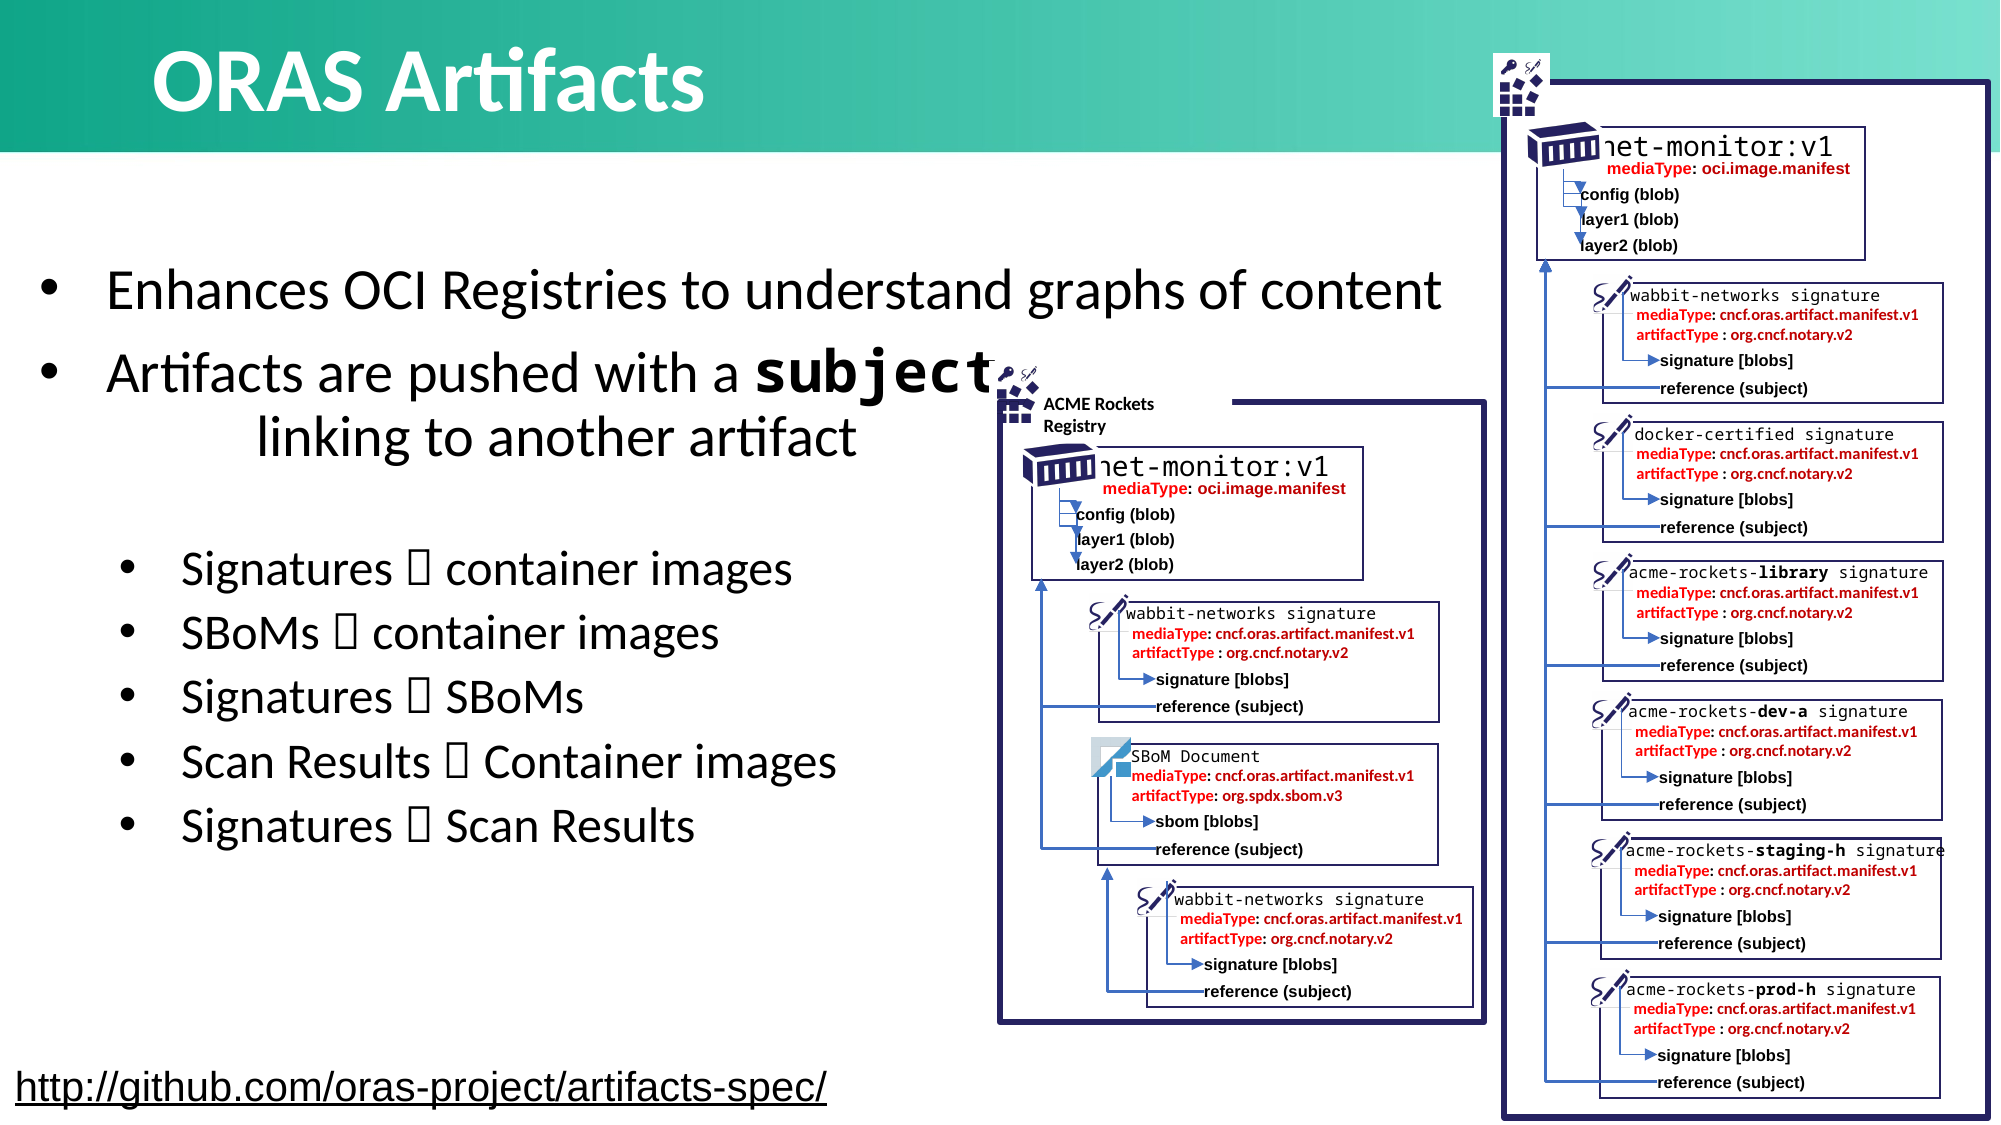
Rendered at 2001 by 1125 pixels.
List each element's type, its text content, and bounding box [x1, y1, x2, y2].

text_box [1665, 552, 1944, 682]
text_box [989, 360, 1047, 425]
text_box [1091, 736, 1439, 865]
title ORAS Artifacts [137, 0, 1863, 165]
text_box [1161, 593, 1439, 723]
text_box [1524, 118, 1866, 261]
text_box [1020, 438, 1364, 580]
list Enhances OCI Registries to understand graphs of content Artifacts are pushed with a subject, linking to another artifact Signatures  container images SBoMs  container images Signatures  SBoMs Scan Results  Container images Signatures  Scan Results [16, 251, 1487, 966]
text_box [998, 400, 1486, 1024]
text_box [1665, 274, 1944, 404]
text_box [997, 366, 1039, 423]
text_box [1590, 968, 1941, 1098]
picture [0, 0, 2000, 1125]
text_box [1663, 691, 1942, 821]
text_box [1137, 878, 1474, 1008]
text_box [1492, 52, 1989, 1118]
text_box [1106, 867, 1205, 992]
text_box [1545, 673, 1658, 1082]
text_box http://github.com/oras-project/artifacts-spec/ [0, 1052, 863, 1117]
text_box ACME Rockets Registry [1028, 383, 1233, 436]
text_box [1665, 413, 1944, 543]
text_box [1662, 829, 1949, 960]
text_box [1040, 578, 1156, 850]
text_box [1545, 259, 1661, 666]
